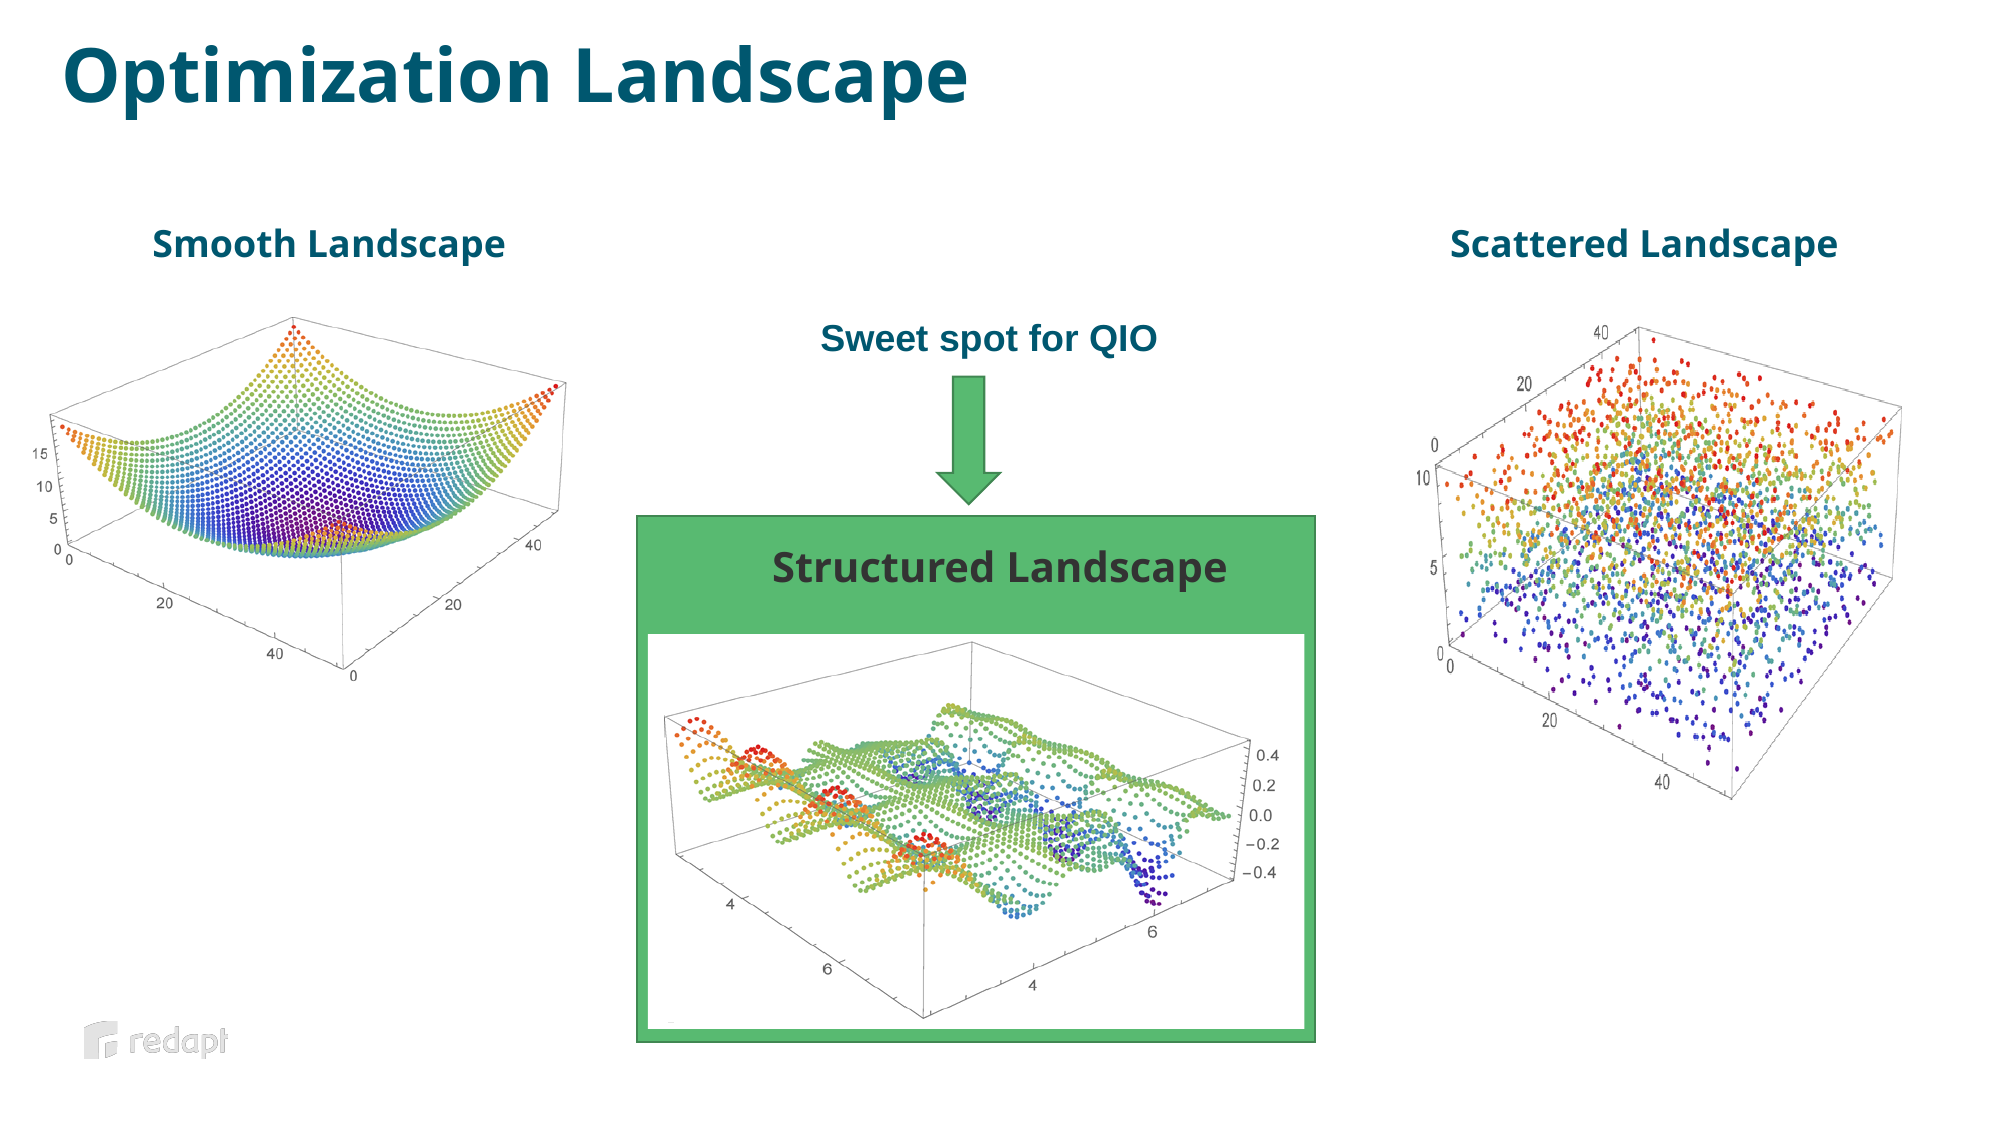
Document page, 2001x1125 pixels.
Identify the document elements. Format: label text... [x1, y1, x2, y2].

title Optimization Landscape [46, 30, 1772, 142]
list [1362, 307, 1952, 835]
picture [21, 305, 581, 703]
picture [647, 633, 1305, 1029]
text_box [636, 515, 1316, 1043]
list Structured Landscape [751, 515, 1249, 627]
text_box Sweet spot for QIO [805, 306, 1200, 367]
list Smooth Landscape [80, 195, 579, 305]
picture [84, 1021, 228, 1059]
text_box [937, 376, 1000, 505]
list Scattered Landscape [1395, 195, 1894, 306]
